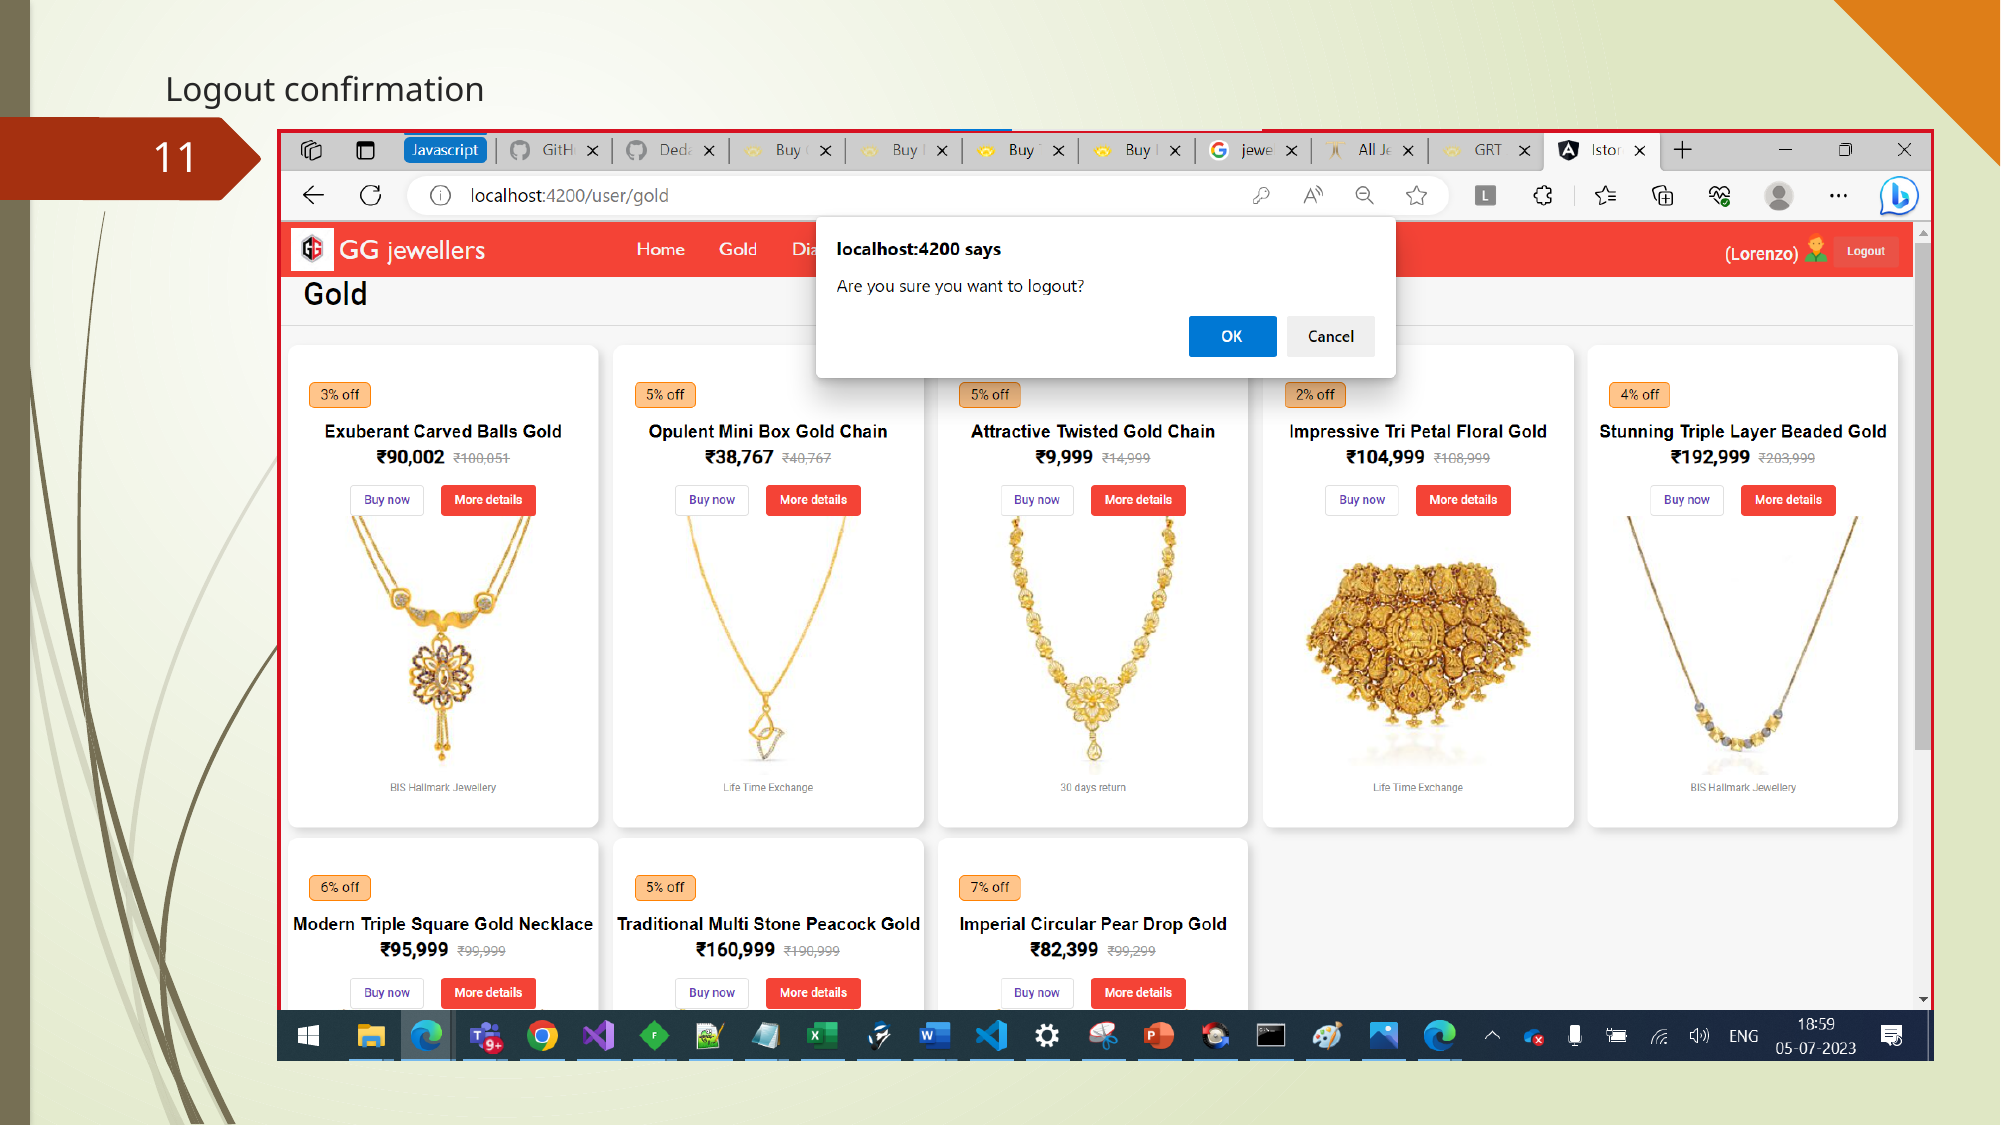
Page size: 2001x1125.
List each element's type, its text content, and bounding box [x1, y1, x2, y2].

slide_number 11 [87, 129, 216, 190]
picture [277, 128, 1934, 1061]
title Logout confirmation [150, 60, 1875, 278]
